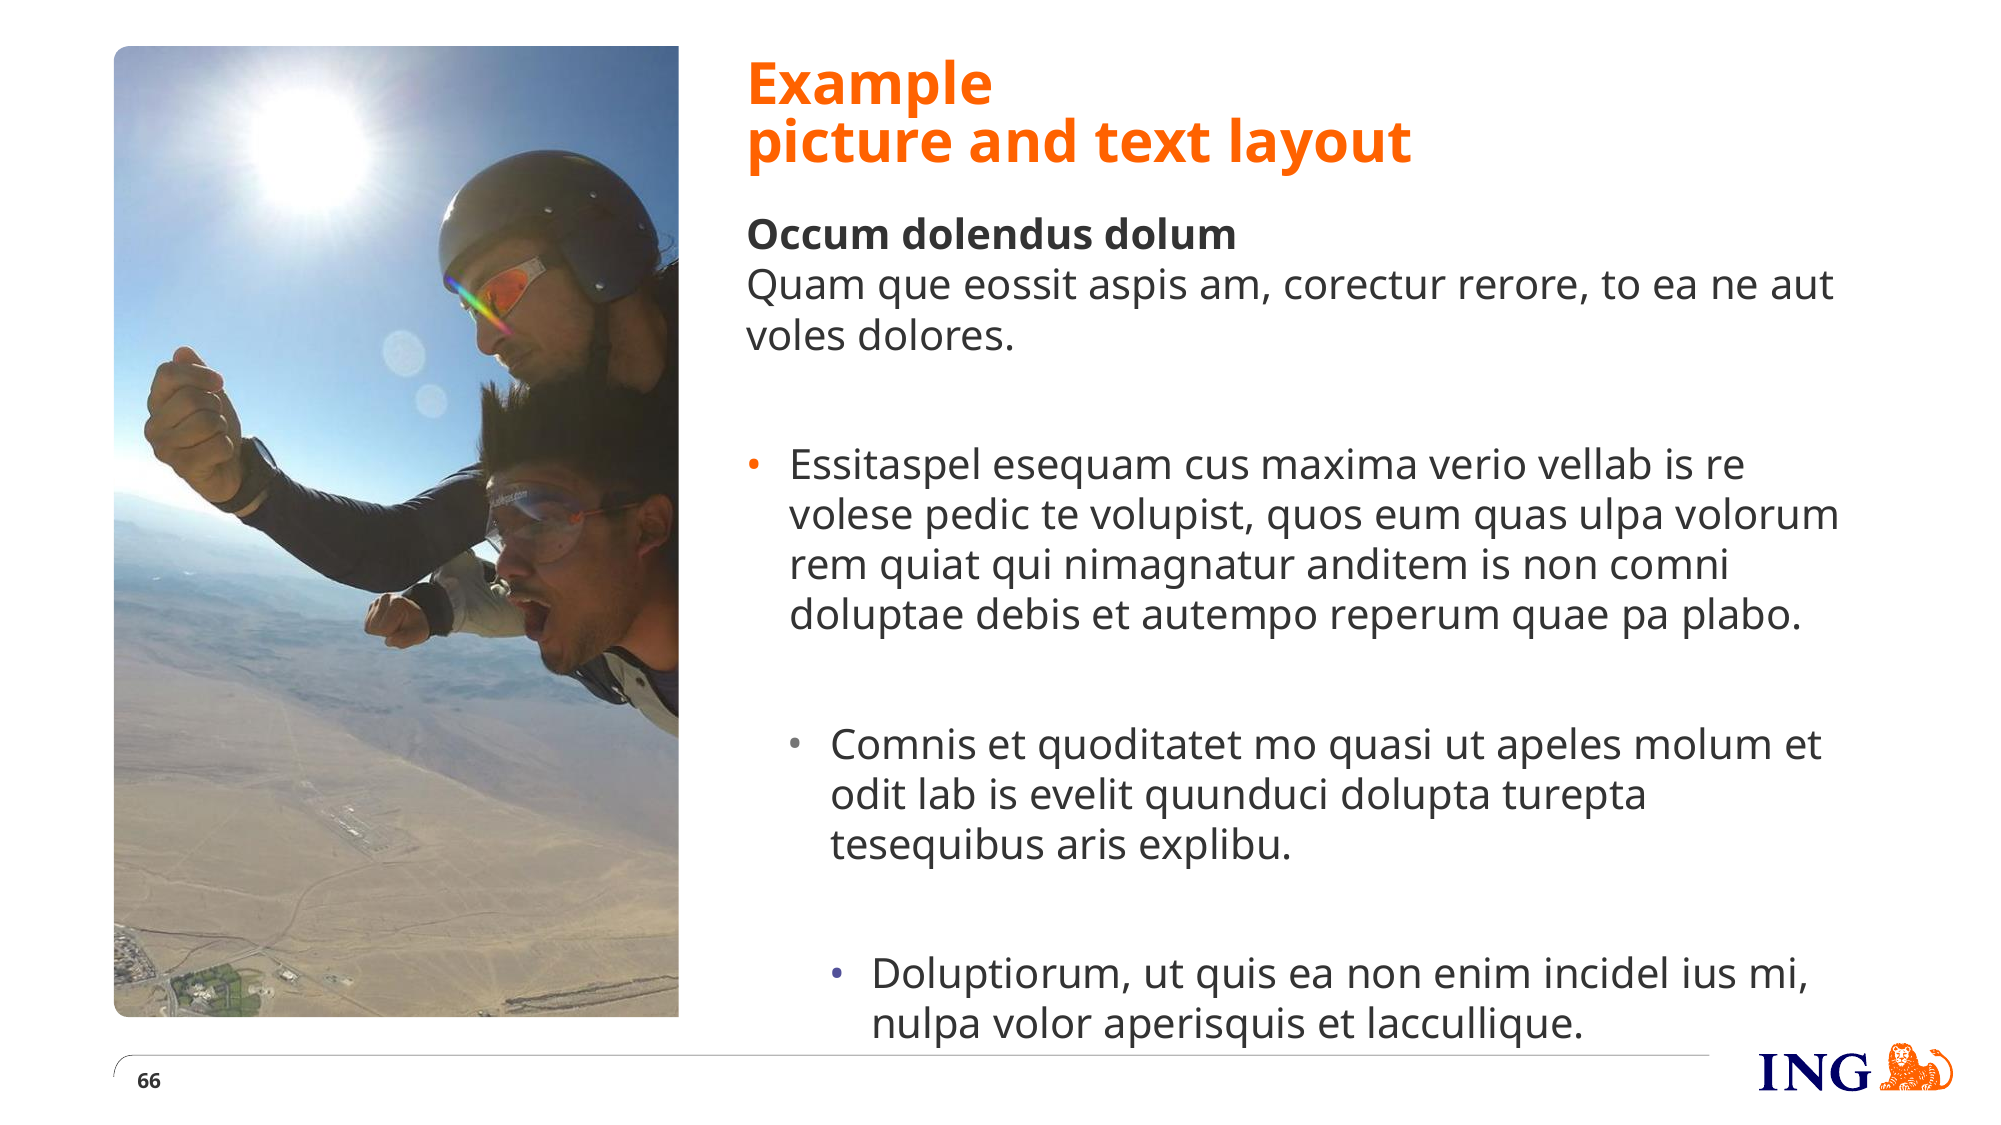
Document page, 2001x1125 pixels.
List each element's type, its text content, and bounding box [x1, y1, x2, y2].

picture [113, 46, 679, 1018]
list Occum dolendus dolum Quam que eossit aspis am, corectur rerore, to ea ne aut voles dolores. Essitaspel esequam cus maxima verio vellab is re volese pedic te volupist, quos eum quas ulpa volorum rem quiat qui nimagnatur anditem is non comni doluptae debis et autempo reperum quae pa plabo. Comnis et quoditatet mo quasi ut apeles molum et odit lab is evelit quunduci dolupta turepta tesequibus aris explibu. Doluptiorum, ut quis ea non enim incidel ius mi, nulpa volor aperisquis et laccullique. [745, 208, 1860, 1025]
slide_number 66 [137, 1066, 219, 1097]
title Example picture and text layout [745, 46, 1860, 187]
